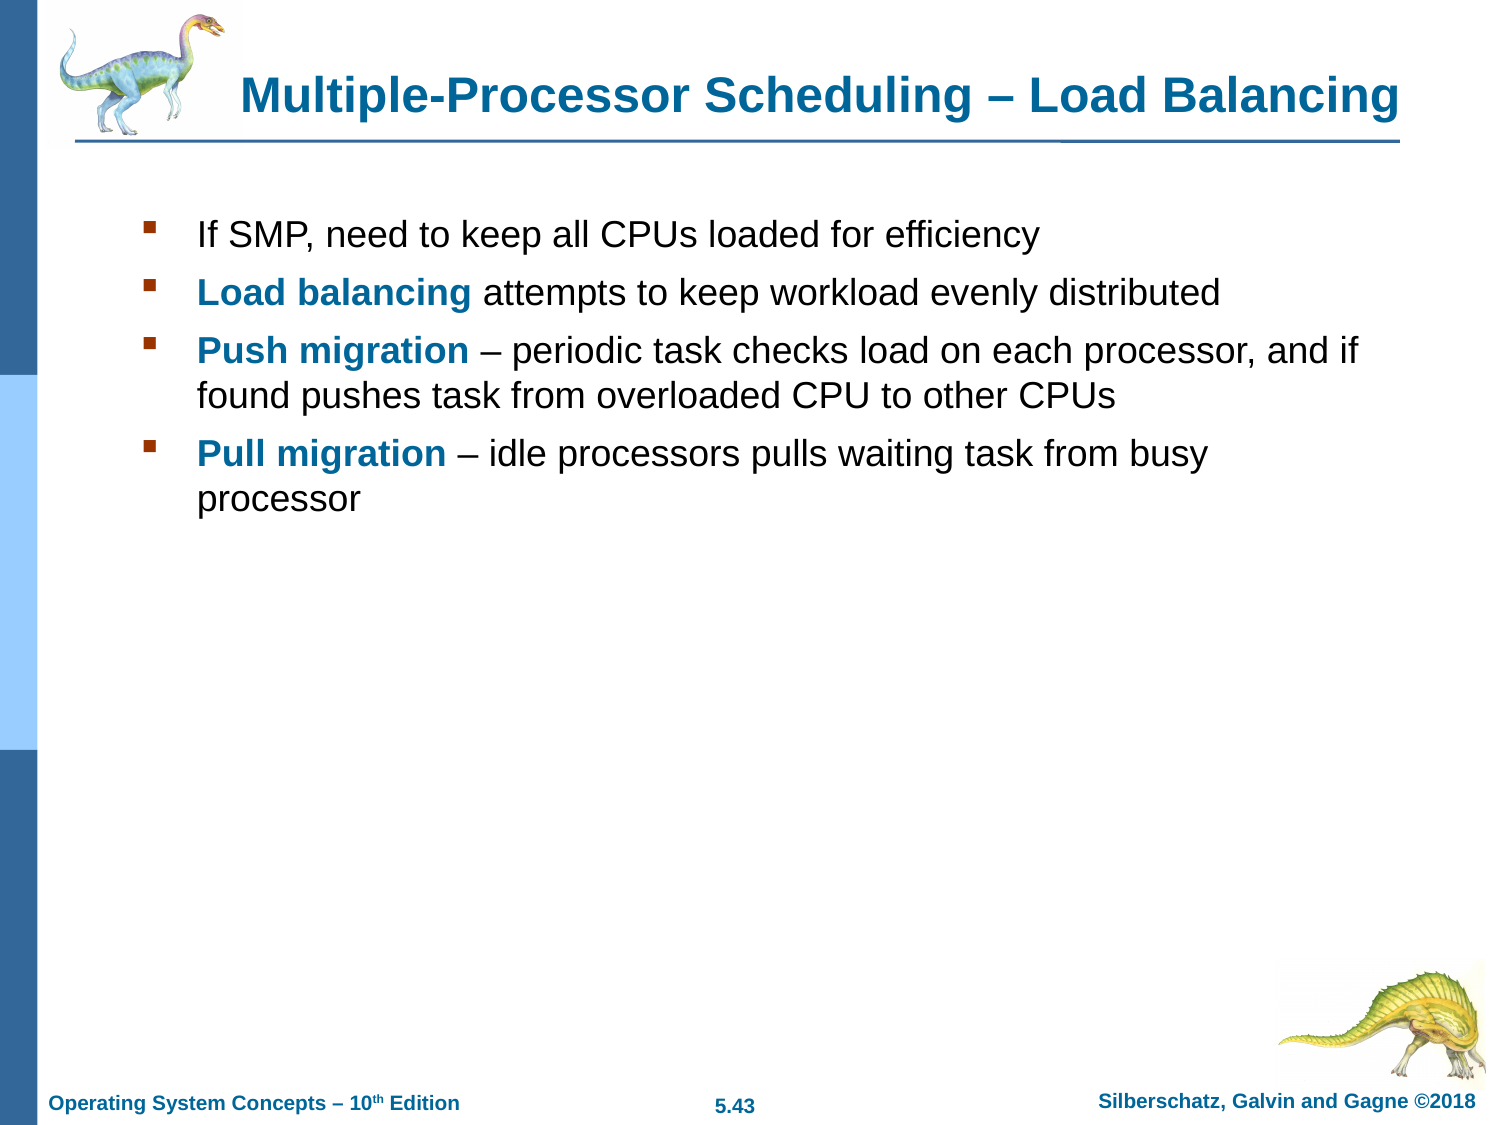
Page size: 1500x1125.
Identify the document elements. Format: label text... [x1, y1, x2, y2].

picture [1275, 959, 1486, 1090]
title Multiple-Processor Scheduling – Load Balancing [171, 35, 1471, 130]
list If SMP, need to keep all CPUs loaded for efficiency Load balancing attempts to keep workload evenly distributed Push migration – periodic task checks load on each processor, and if found pushes task from overloaded CPU to other CPUs Pull migration – idle processors pulls waiting task from busy processor [125, 202, 1398, 992]
picture [46, 0, 243, 149]
